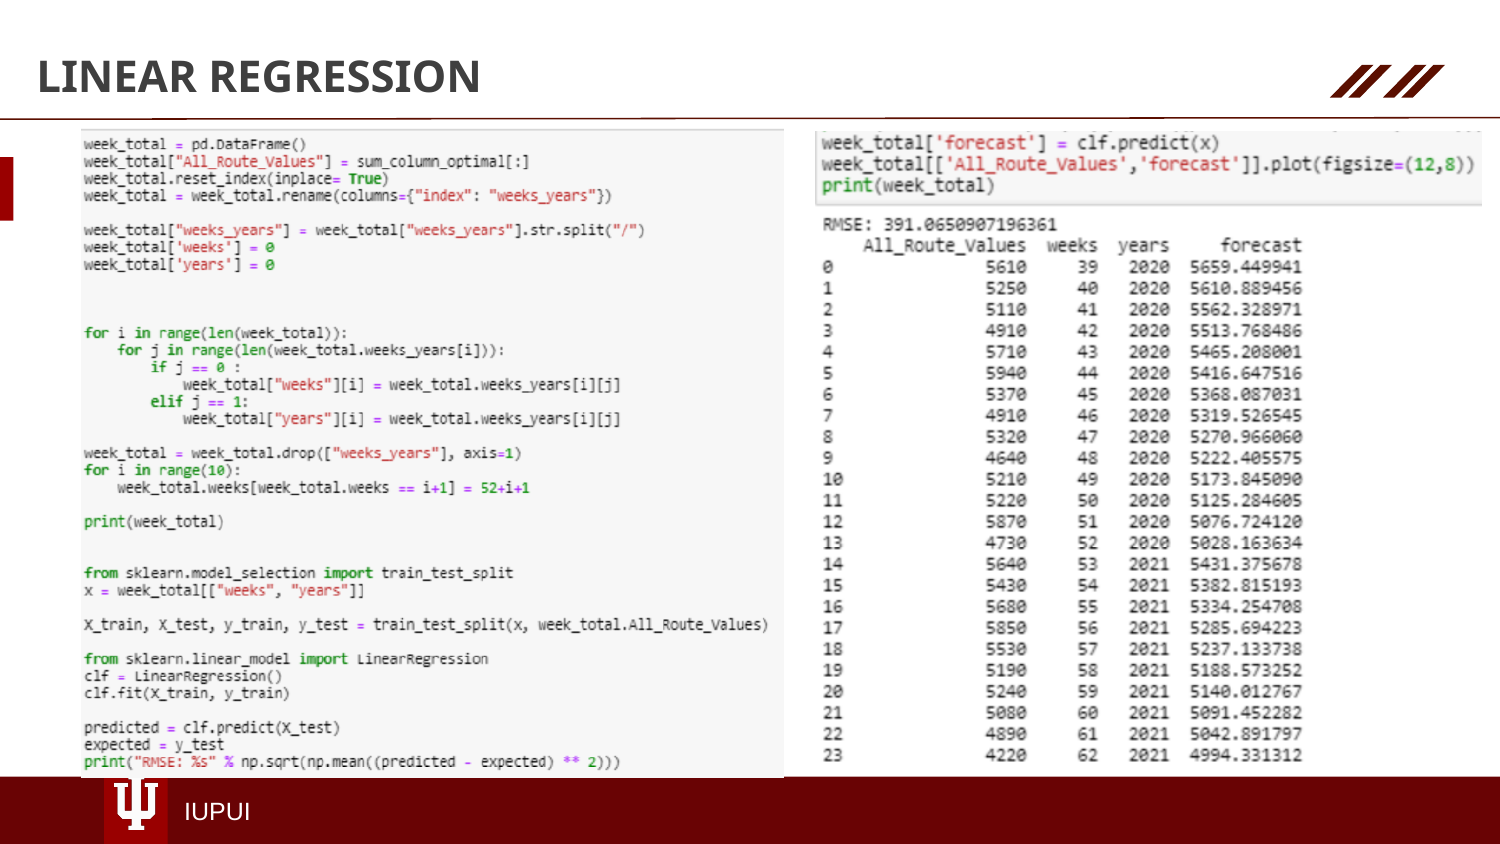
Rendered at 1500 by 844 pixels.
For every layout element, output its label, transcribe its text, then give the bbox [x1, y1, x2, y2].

text_box LINEAR REGRESSION [21, 21, 816, 115]
picture [814, 131, 1482, 776]
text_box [1329, 64, 1446, 98]
picture [80, 128, 784, 830]
